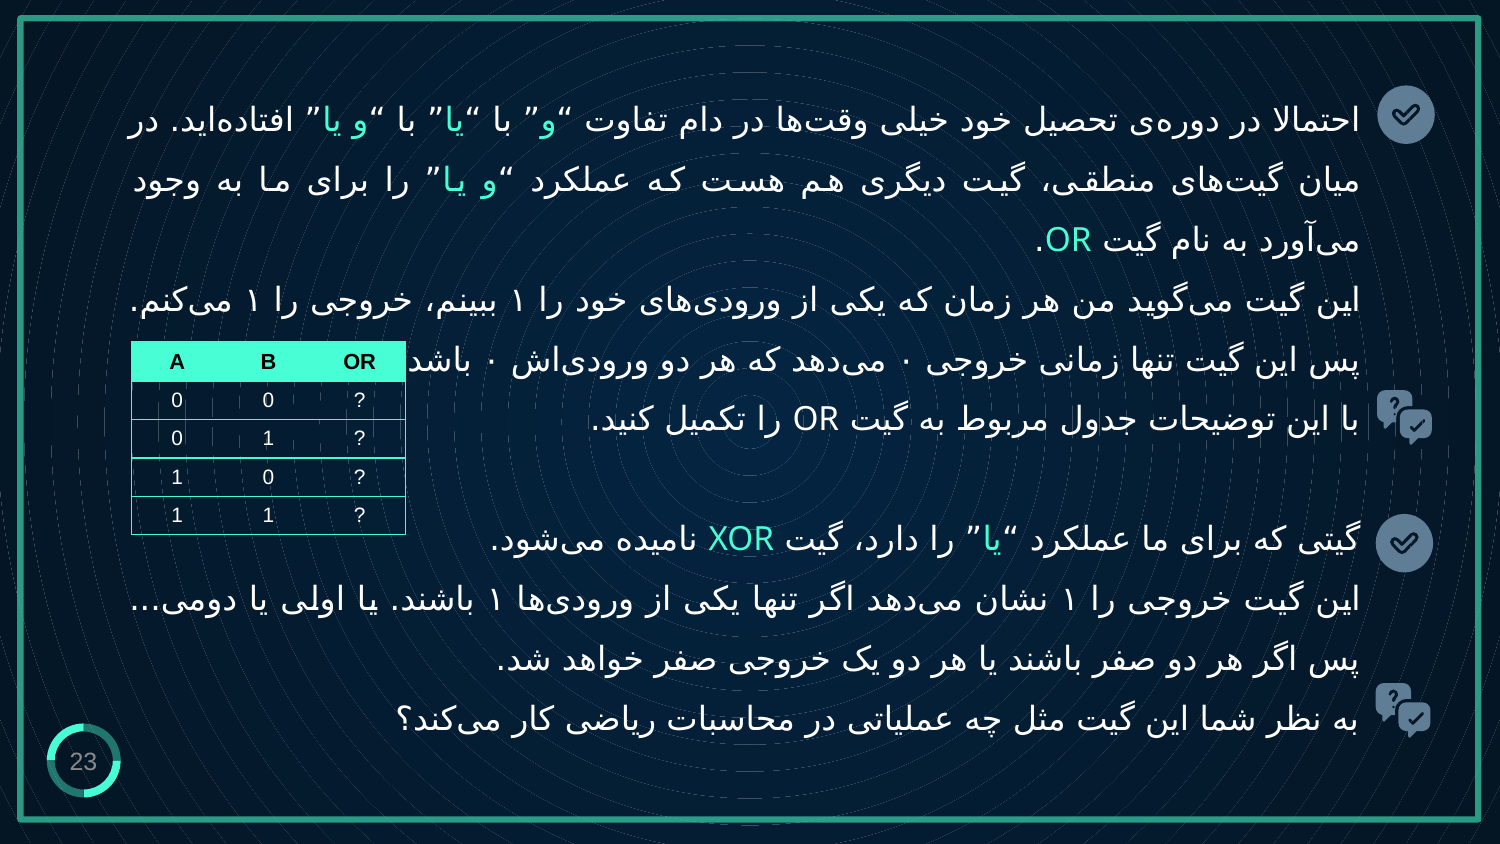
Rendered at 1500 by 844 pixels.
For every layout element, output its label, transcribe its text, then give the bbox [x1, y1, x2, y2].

text_box احتمالا در دوره‌ی تحصیل خود خیلی وقت‌ها در دام تفاوت “و” با “یا” با “و یا” افتاده‌اید. در میان گیت‌های منطقی، گیت دیگری هم هست که عملکرد “و یا” را برای ما به وجود می‌آورد به نام گیت OR. این گیت می‌گوید من هر زمان که یکی از ورودی‌های خود را ۱ ببینم، خروجی را ۱ می‌کنم. پس این گیت تنها زمانی خروجی ۰ می‌دهد که هر دو ورودی‌اش ۰ باشد. با این توضیحات جدول مربوط به گیت OR را تکمیل کنید. گیتی که برای ما عملکرد “یا” را دارد، گیت XOR نامیده می‌شود. این گیت خروجی را ۱ نشان می‌دهد اگر تنها یکی از ورودی‌ها ۱ باشند. یا اولی یا دومی... پس اگر هر دو صفر باشند یا هر دو یک خروجی صفر خواهد شد. به نظر شما این گیت مثل چه عملیاتی در محاسبات ریاضی کار می‌کند؟ [112, 55, 1376, 760]
table_header B [223, 343, 314, 381]
table_cell 1 [132, 459, 223, 496]
table_cell 1 [223, 497, 314, 534]
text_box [1377, 85, 1436, 145]
table_cell 0 [132, 420, 223, 457]
table_cell ? [314, 459, 405, 496]
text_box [1375, 682, 1431, 738]
table_cell ? [314, 382, 405, 419]
table_cell 0 [132, 382, 223, 419]
table_header A [132, 343, 223, 381]
table_cell 0 [223, 459, 314, 496]
table_cell 1 [132, 497, 223, 534]
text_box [1375, 513, 1434, 573]
table_cell 0 [223, 382, 314, 419]
table_cell 1 [223, 420, 314, 457]
table_header OR [314, 343, 405, 381]
table_cell ? [314, 420, 405, 457]
slide_number 23 [46, 723, 121, 797]
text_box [1376, 389, 1433, 446]
table_cell ? [314, 497, 405, 534]
